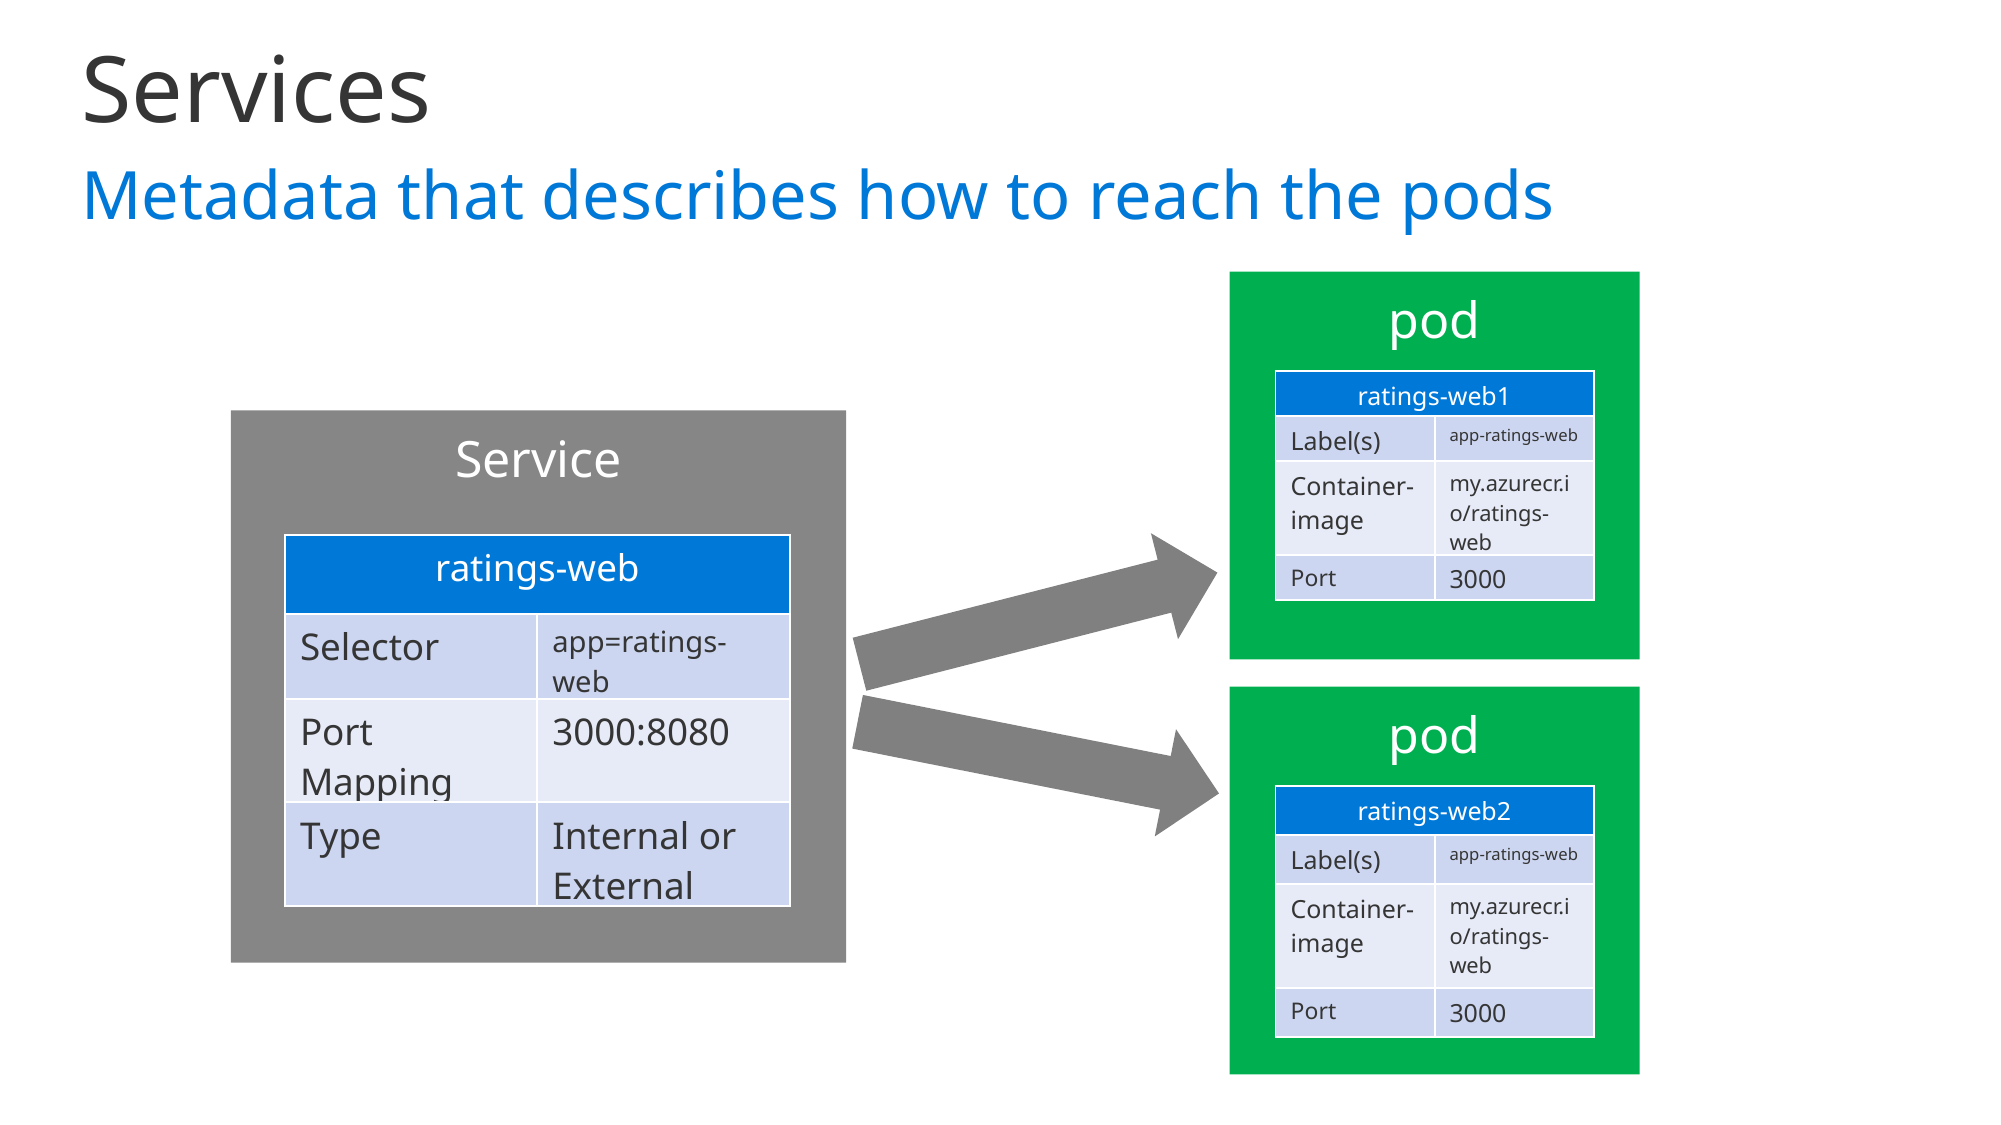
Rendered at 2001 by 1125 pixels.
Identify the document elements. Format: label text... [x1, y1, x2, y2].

table_cell Port Mapping [286, 700, 536, 801]
table_cell Port [1276, 556, 1434, 599]
table_cell Label(s) [1276, 417, 1434, 460]
table_cell Type [286, 803, 536, 905]
text_box pod [1229, 686, 1640, 1075]
table_cell app-ratings-web [1436, 417, 1593, 460]
table_cell Selector [286, 615, 536, 698]
text_box pod [1229, 271, 1640, 660]
table_header ratings-web2 [1276, 787, 1593, 834]
text_box [851, 694, 1220, 838]
table_cell my.azurecr.io/ratings-web [1436, 885, 1593, 987]
table_cell Container-image [1276, 462, 1434, 554]
text_box Metadata that describes how to reach the pods [81, 161, 1791, 234]
table_header ratings-web1 [1276, 372, 1593, 415]
table_cell 3000 [1436, 989, 1593, 1036]
table_cell Label(s) [1276, 836, 1434, 883]
table_cell Internal or External [538, 803, 789, 905]
table_cell 3000:8080 [538, 700, 789, 801]
text_box Service [230, 410, 847, 963]
text_box [851, 532, 1219, 692]
table_cell 3000 [1436, 556, 1593, 599]
table_cell Container-image [1276, 885, 1434, 987]
table_cell app-ratings-web [1436, 836, 1593, 883]
table_cell app=ratings-web [538, 615, 789, 698]
table_cell my.azurecr.io/ratings-web [1436, 462, 1593, 554]
table_cell Port [1276, 989, 1434, 1036]
text_box Services [81, 43, 1791, 143]
table_header ratings-web [286, 536, 789, 613]
